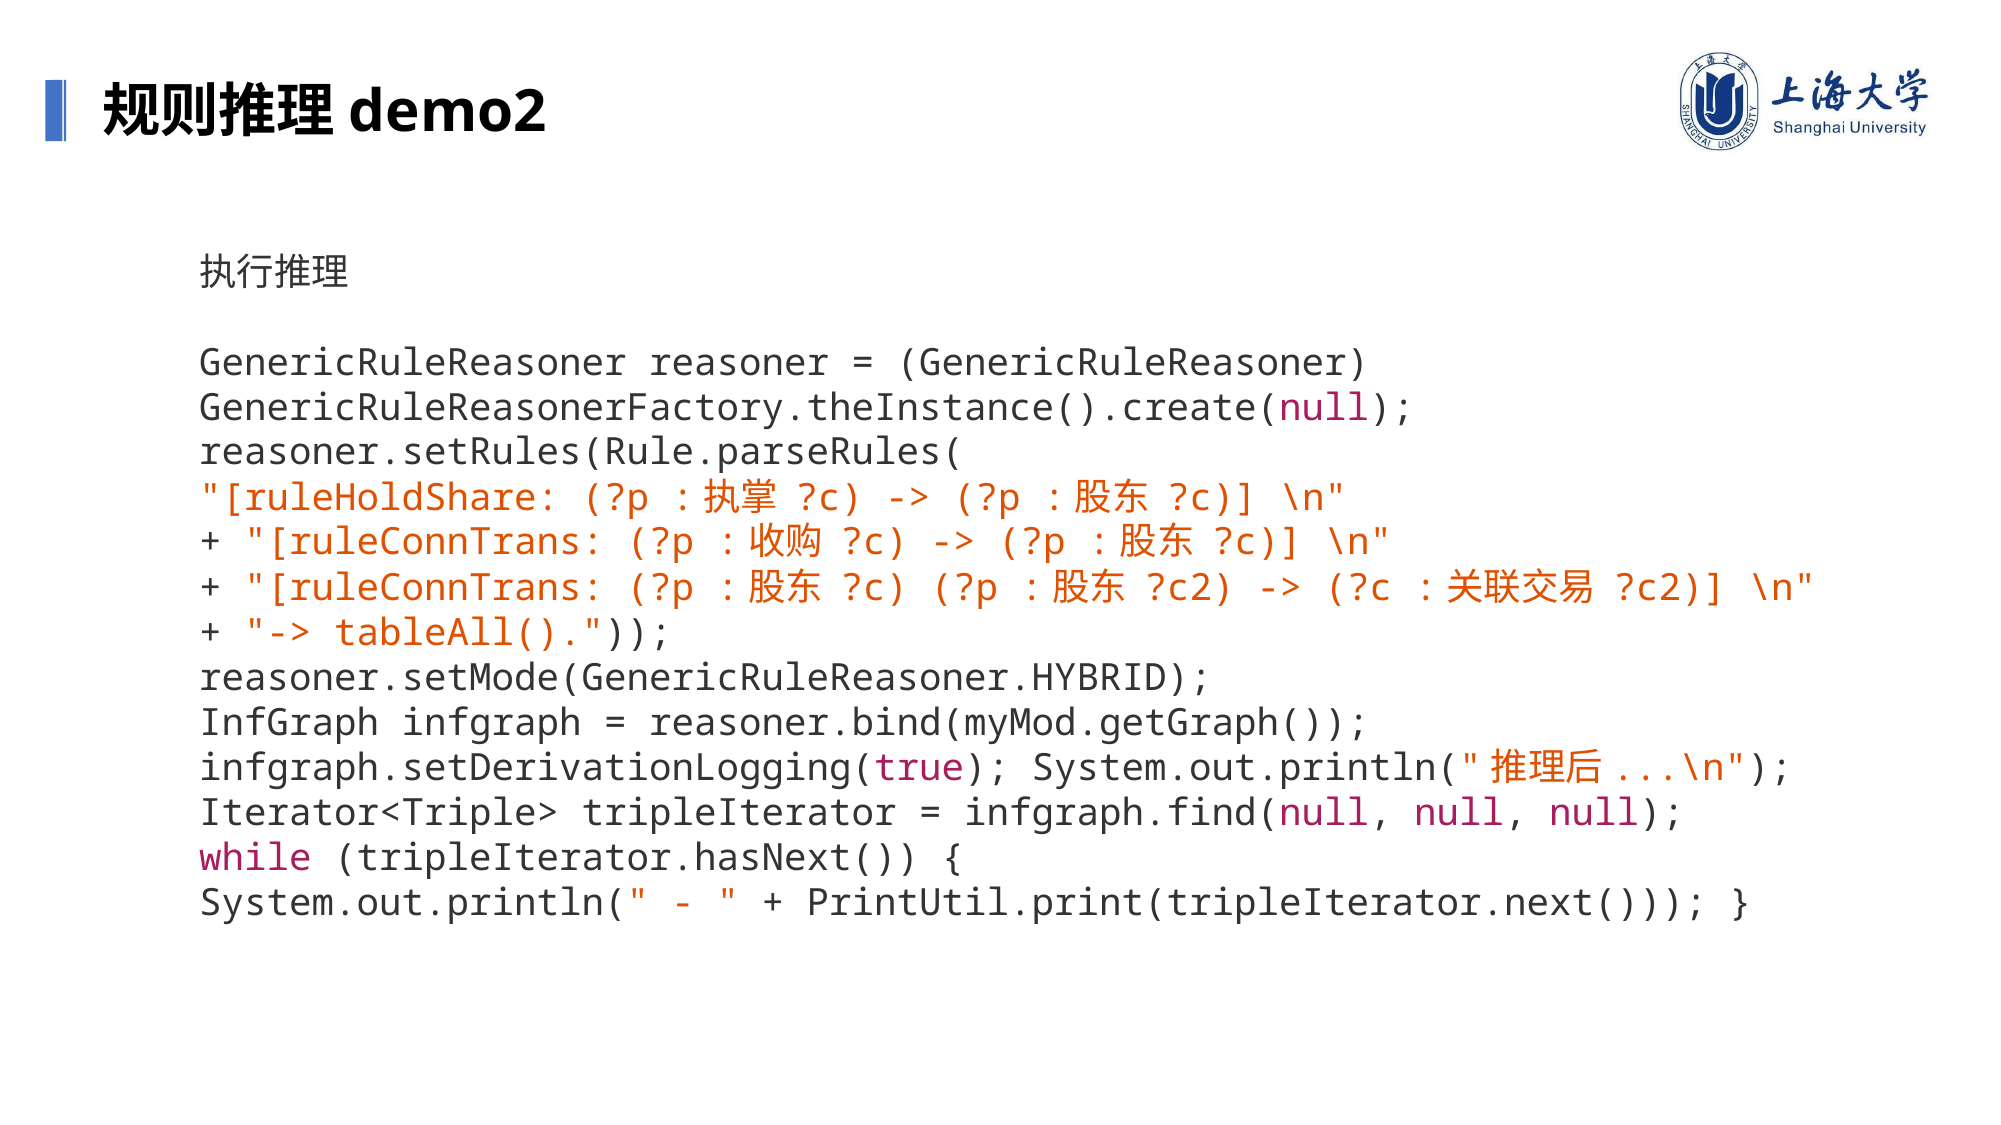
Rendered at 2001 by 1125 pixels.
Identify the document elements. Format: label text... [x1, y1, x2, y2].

text_box 执行推理 GenericRuleReasoner reasoner = (GenericRuleReasoner) GenericRuleReasonerFactory.theInstance().create(null); reasoner.setRules(Rule.parseRules( "[ruleHoldShare: (?p :执掌 ?c) -> (?p :股东 ?c)] \n" + "[ruleConnTrans: (?p :收购 ?c) -> (?p :股东 ?c)] \n" + "[ruleConnTrans: (?p :股东 ?c) (?p :股东 ?c2) -> (?c :关联交易 ?c2)] \n" + "-> tableAll().")); reasoner.setMode(GenericRuleReasoner.HYBRID); InfGraph infgraph = reasoner.bind(myMod.getGraph()); infgraph.setDerivationLogging(true); System.out.println("推理后...\n"); Iterator<Triple> tripleIterator = infgraph.find(null, null, null); while (tripleIterator.hasNext()) { System.out.println(" - " + PrintUtil.print(tripleIterator.next())); } [184, 240, 1882, 930]
picture [1669, 49, 1936, 153]
list 规则推理demo2 [87, 74, 1440, 143]
